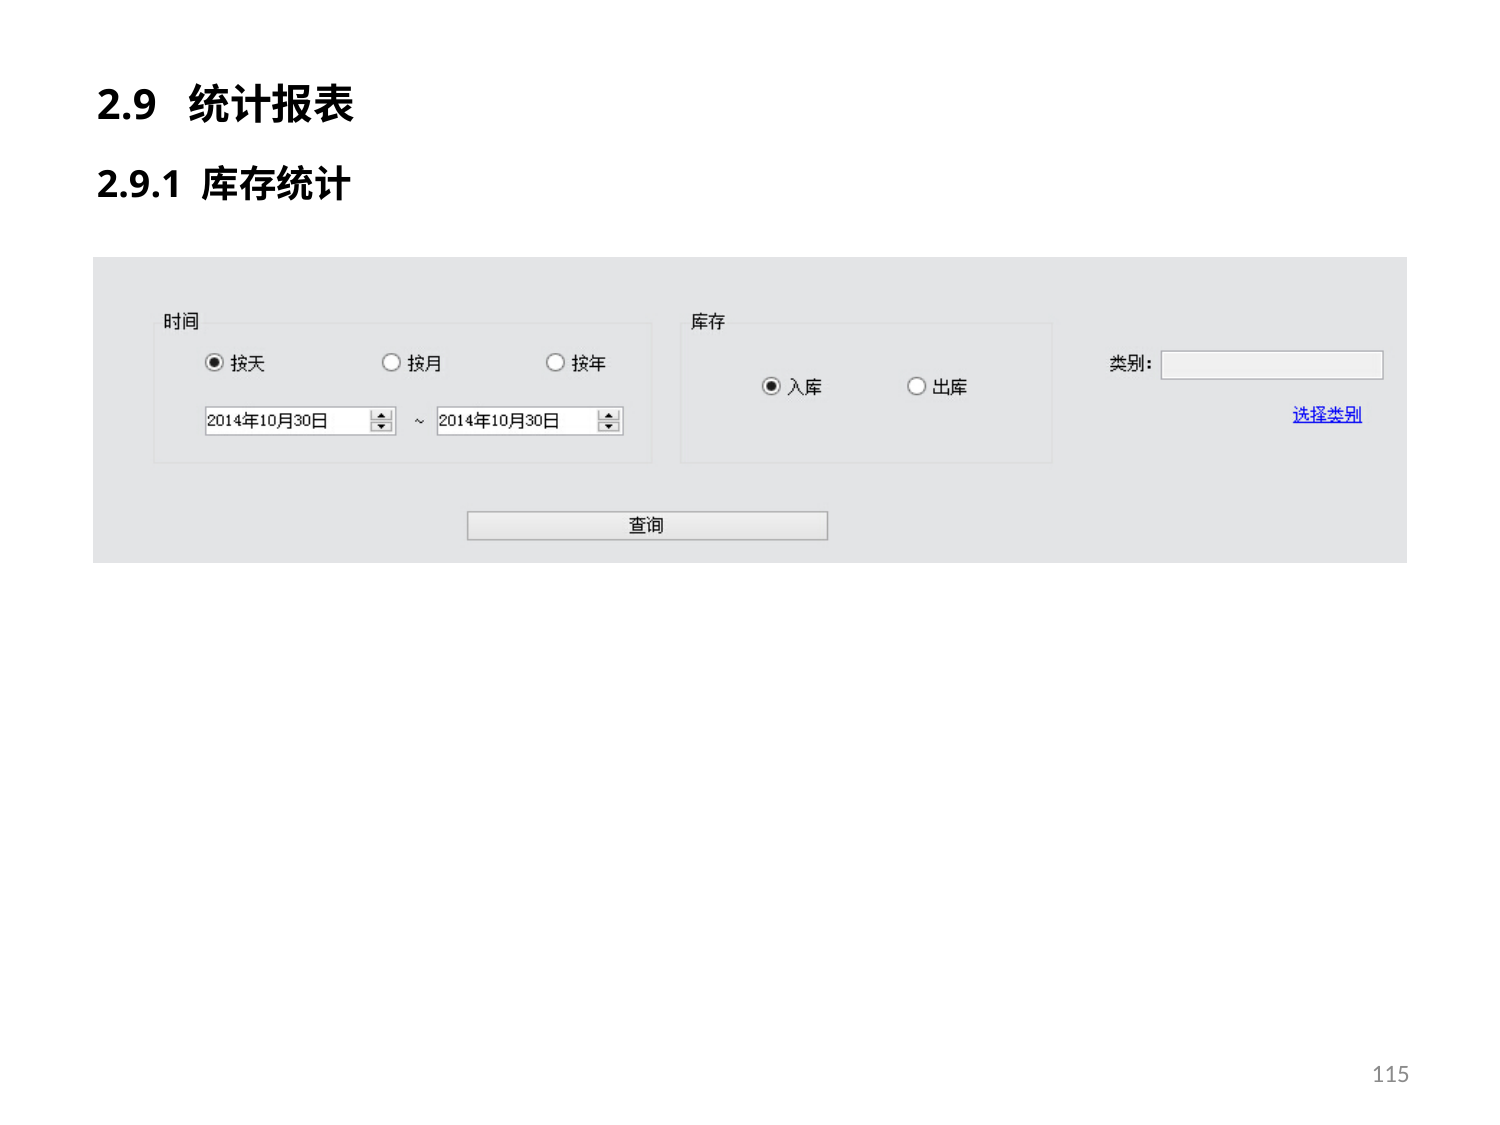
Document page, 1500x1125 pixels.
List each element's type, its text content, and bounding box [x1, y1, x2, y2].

picture [93, 257, 1407, 563]
text_box 2.9 统计报表 [82, 70, 370, 136]
slide_number 115 [1074, 1042, 1425, 1103]
text_box 2.9.1 库存统计 [82, 152, 367, 213]
